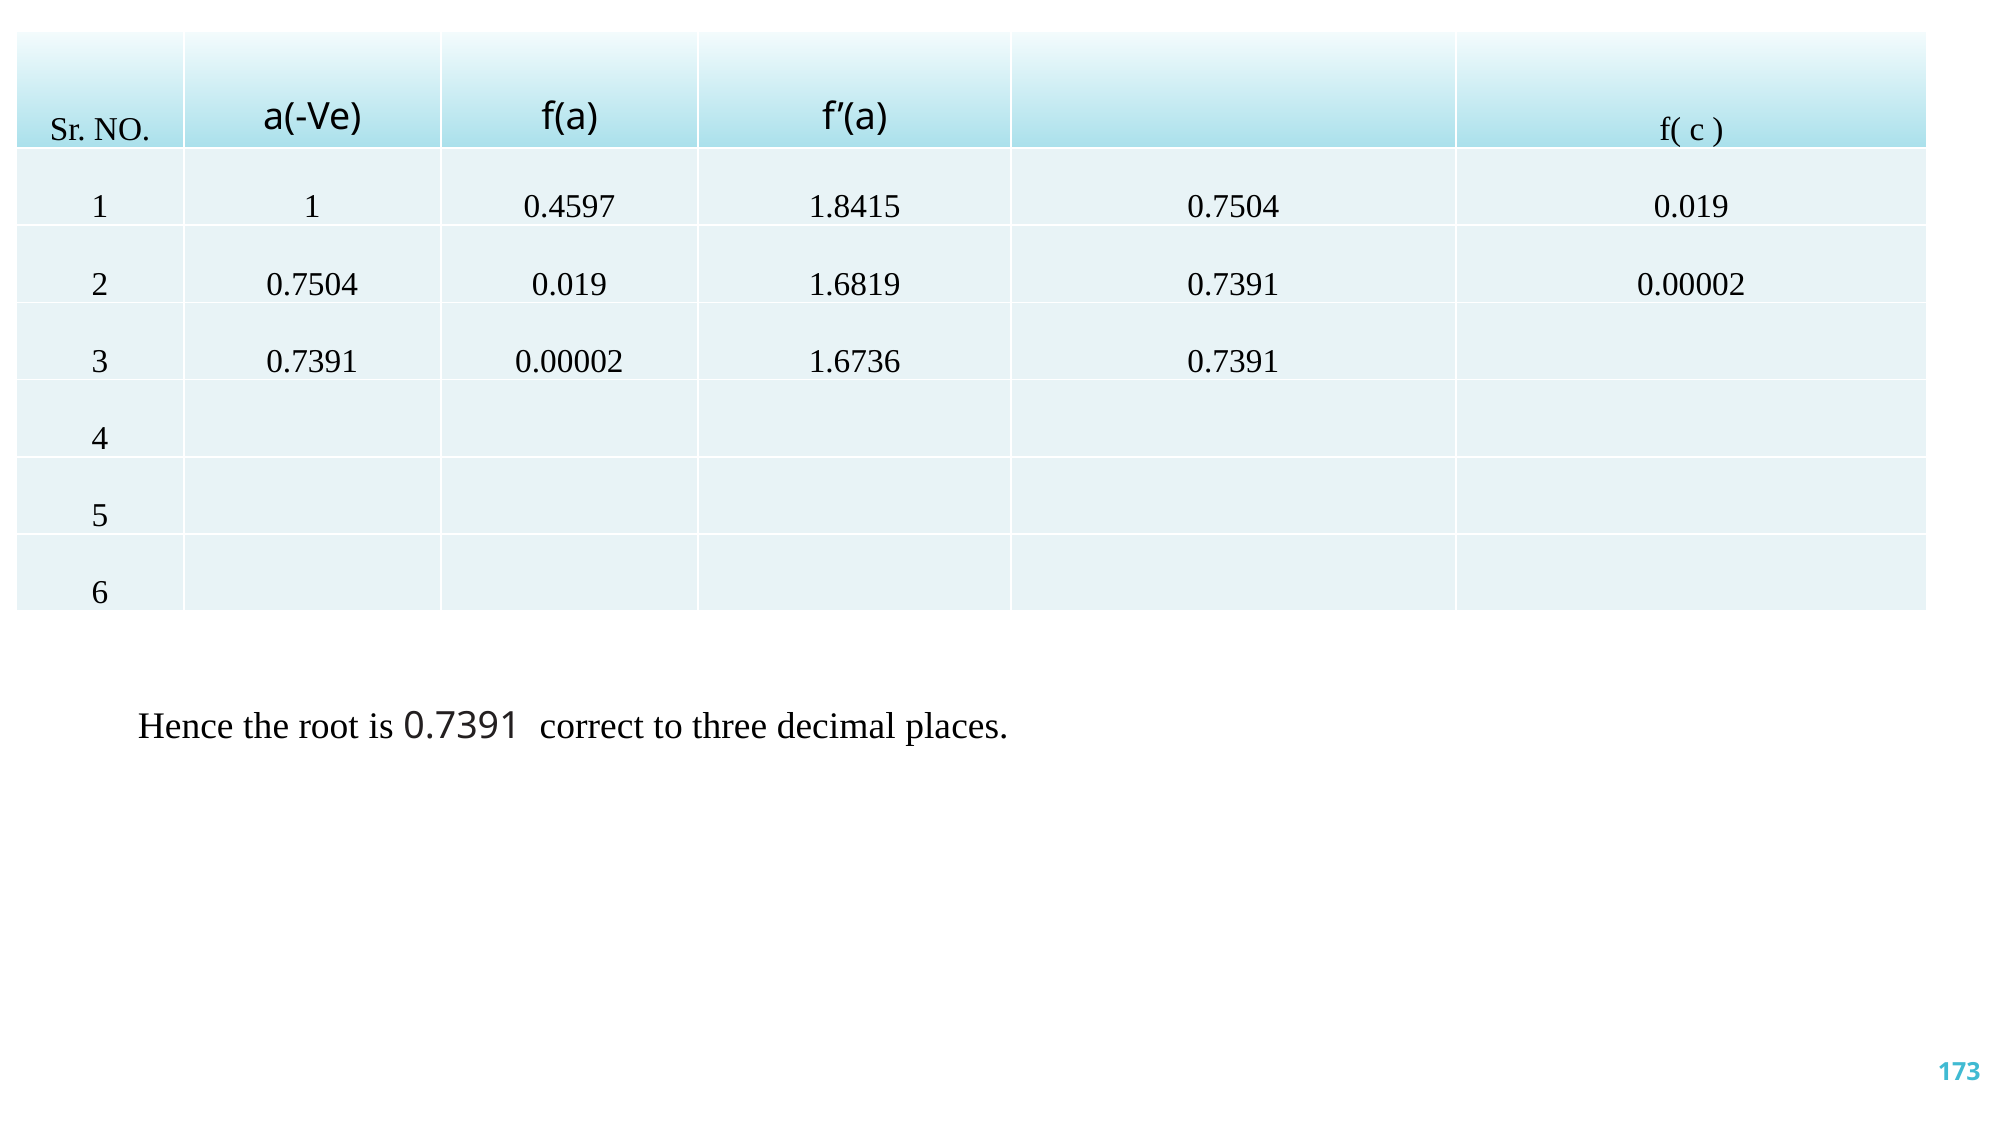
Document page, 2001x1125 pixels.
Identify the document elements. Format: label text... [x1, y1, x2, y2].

slide_number 173 [1744, 1042, 1996, 1103]
text_box Hence the root is 0.7391 correct to three decimal places. [123, 693, 1517, 754]
